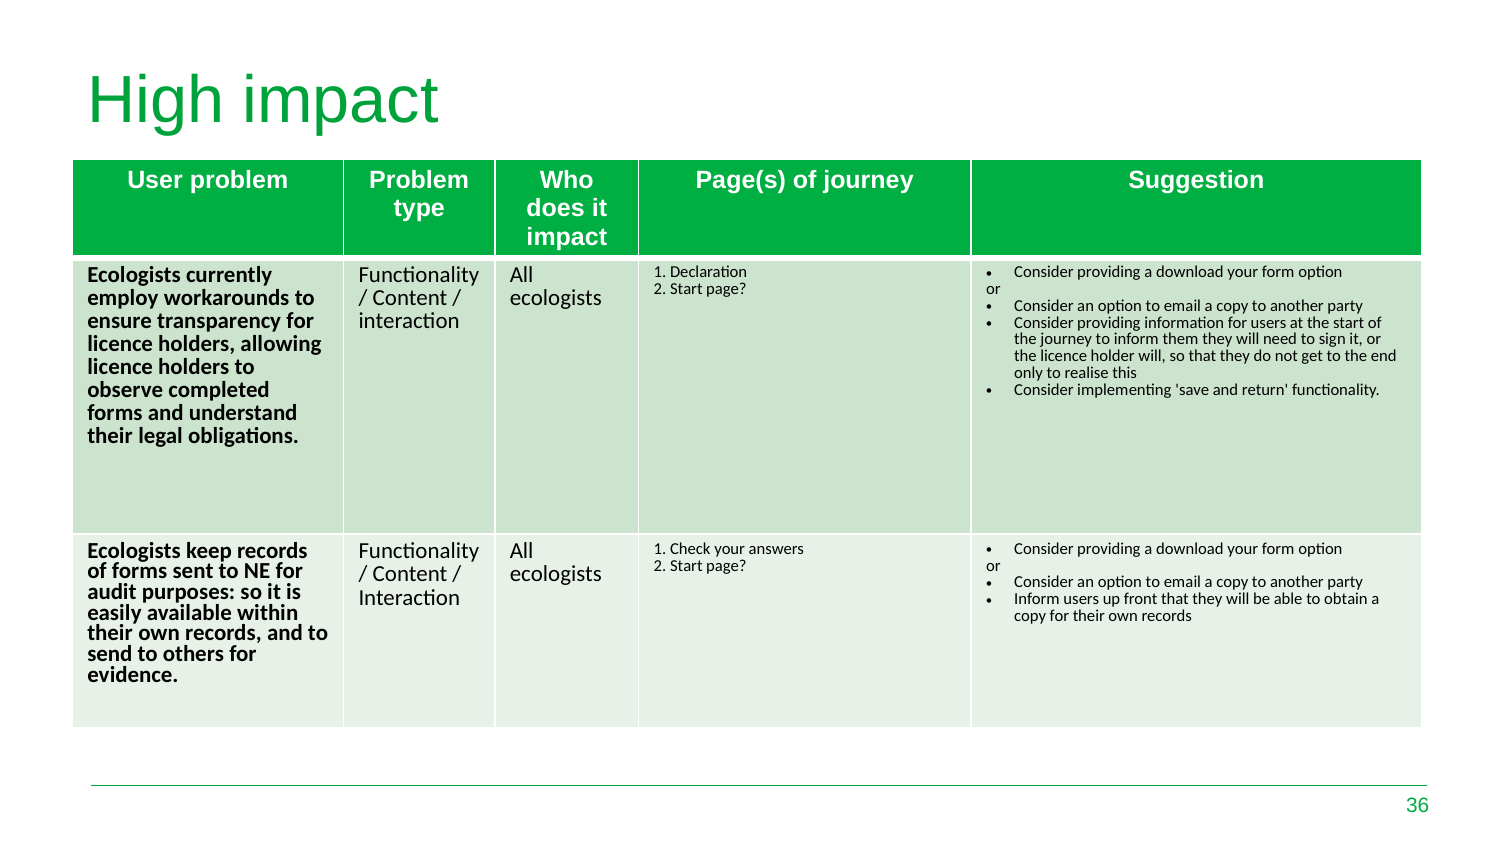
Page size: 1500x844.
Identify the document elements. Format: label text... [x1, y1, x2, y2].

table_cell All ecologists [496, 261, 638, 533]
slide_number 36 [1376, 782, 1444, 828]
table_cell Functionality / Content / interaction [344, 261, 494, 533]
table_cell Functionality / Content / Interaction [344, 535, 494, 727]
table_cell Consider providing a download your form option or Consider an option to email a copy to another party Consider providing information for users at the start of the journey to inform them they will need to sign it, or the licence holder will, so that they do not get to the end only to realise this Consider implementing 'save and return' functionality. [972, 261, 1421, 533]
table_cell All ecologists [496, 535, 638, 727]
table_cell Ecologists keep records of forms sent to NE for audit purposes: so it is easily available within their own records, and to send to others for evidence. [73, 535, 343, 727]
table_header Suggestion [972, 160, 1421, 255]
title High impact [72, 57, 1428, 117]
table_cell Ecologists currently employ workarounds to ensure transparency for licence holders, allowing licence holders to observe completed forms and understand their legal obligations. [73, 261, 343, 533]
table_cell 1. Check your answers 2. Start page? [639, 535, 970, 727]
table_cell 1. Declaration 2. Start page? [639, 261, 970, 533]
table_header Page(s) of journey [639, 160, 970, 255]
table_cell Consider providing a download your form option or Consider an option to email a copy to another party Inform users up front that they will be able to obtain a copy for their own records [972, 535, 1421, 727]
table_header User problem [73, 160, 343, 255]
table_header Who does it impact [496, 160, 638, 255]
table_header Problem type [344, 160, 494, 255]
